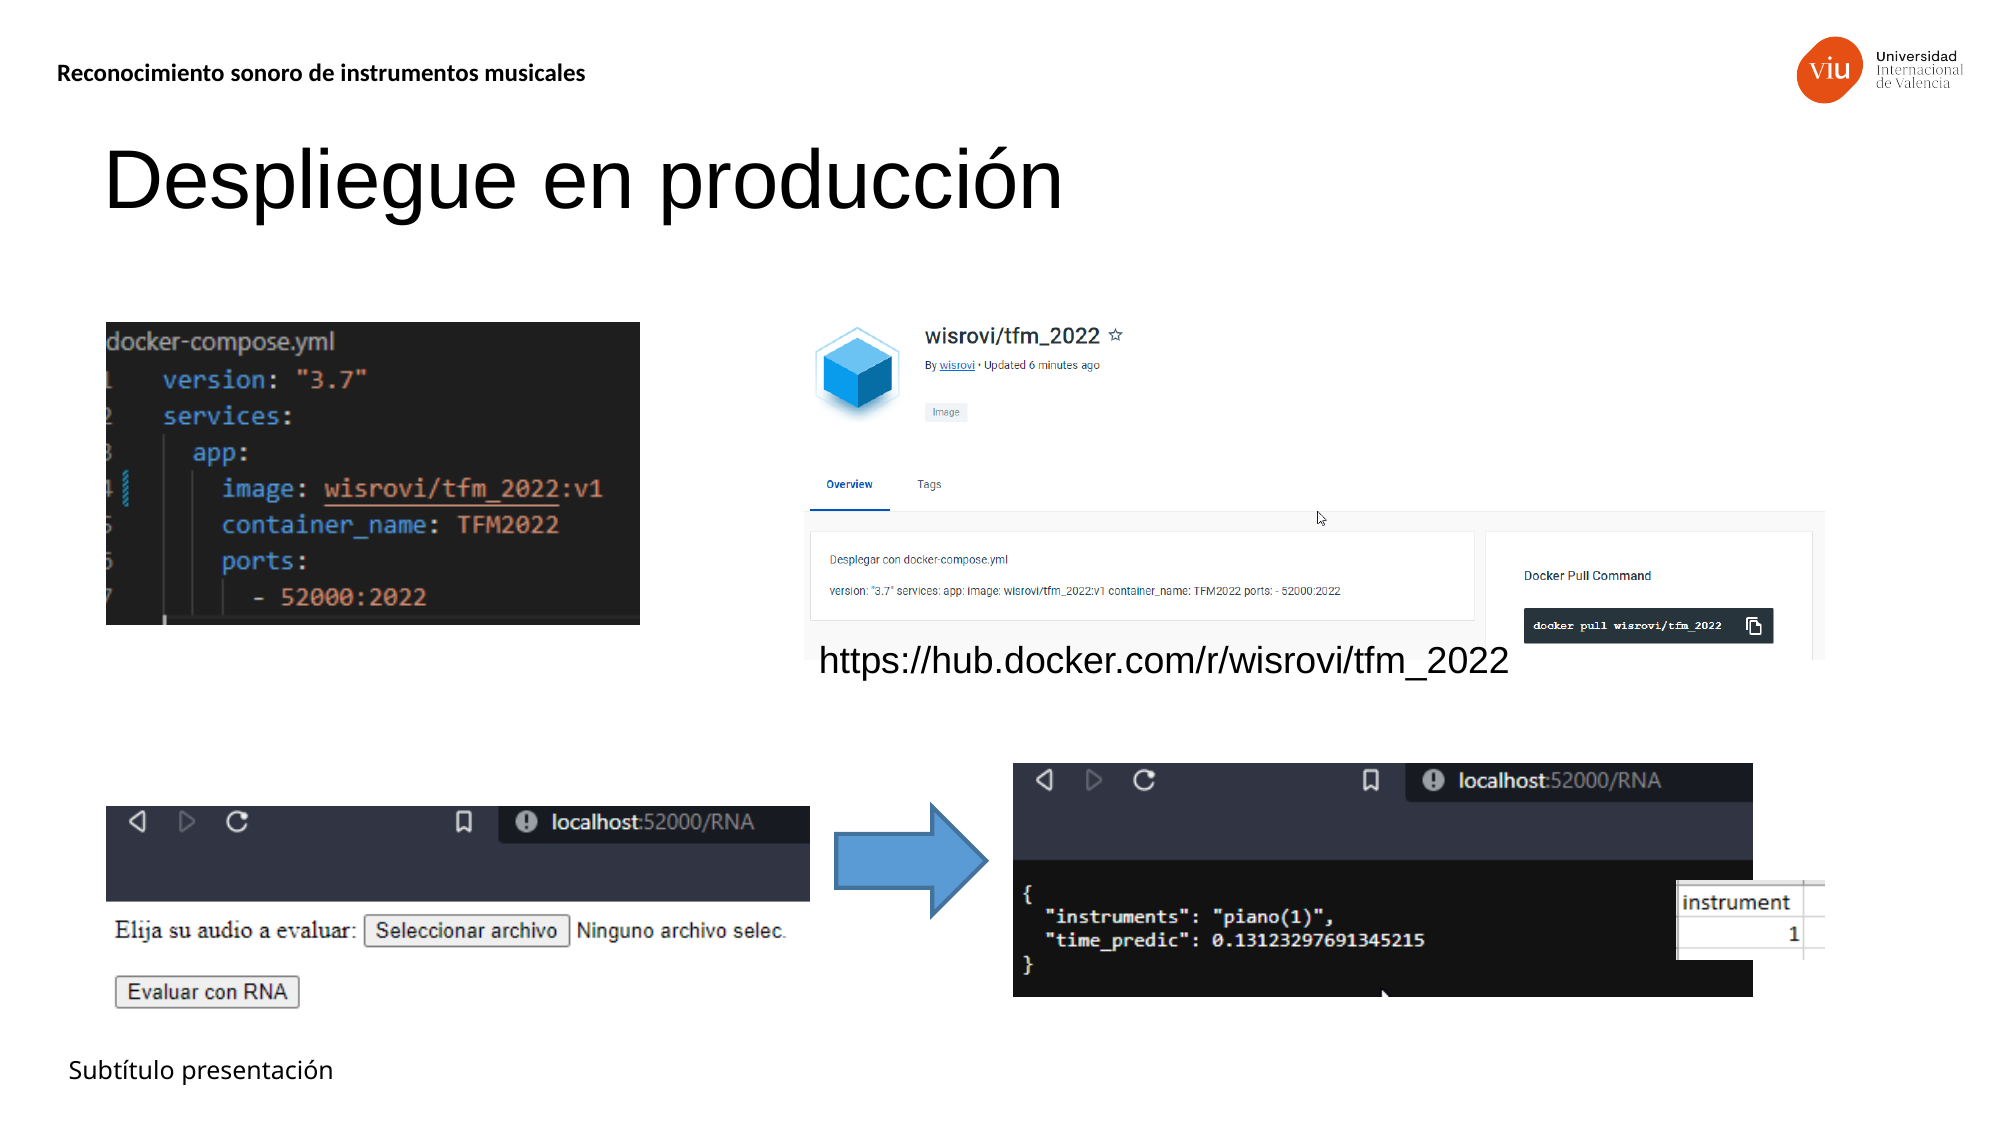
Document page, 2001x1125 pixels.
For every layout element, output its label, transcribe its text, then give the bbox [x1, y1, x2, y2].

picture [105, 322, 640, 626]
picture [105, 806, 810, 1023]
picture [803, 287, 1826, 660]
picture [1781, 20, 1979, 120]
text_box [834, 801, 990, 920]
picture [1012, 763, 1826, 997]
text_box Reconocimiento sonoro de instrumentos musicales [42, 50, 725, 97]
text_box https://hub.docker.com/r/wisrovi/tfm_2022 [804, 668, 1739, 689]
text_box Despliegue en producción [88, 118, 1624, 226]
